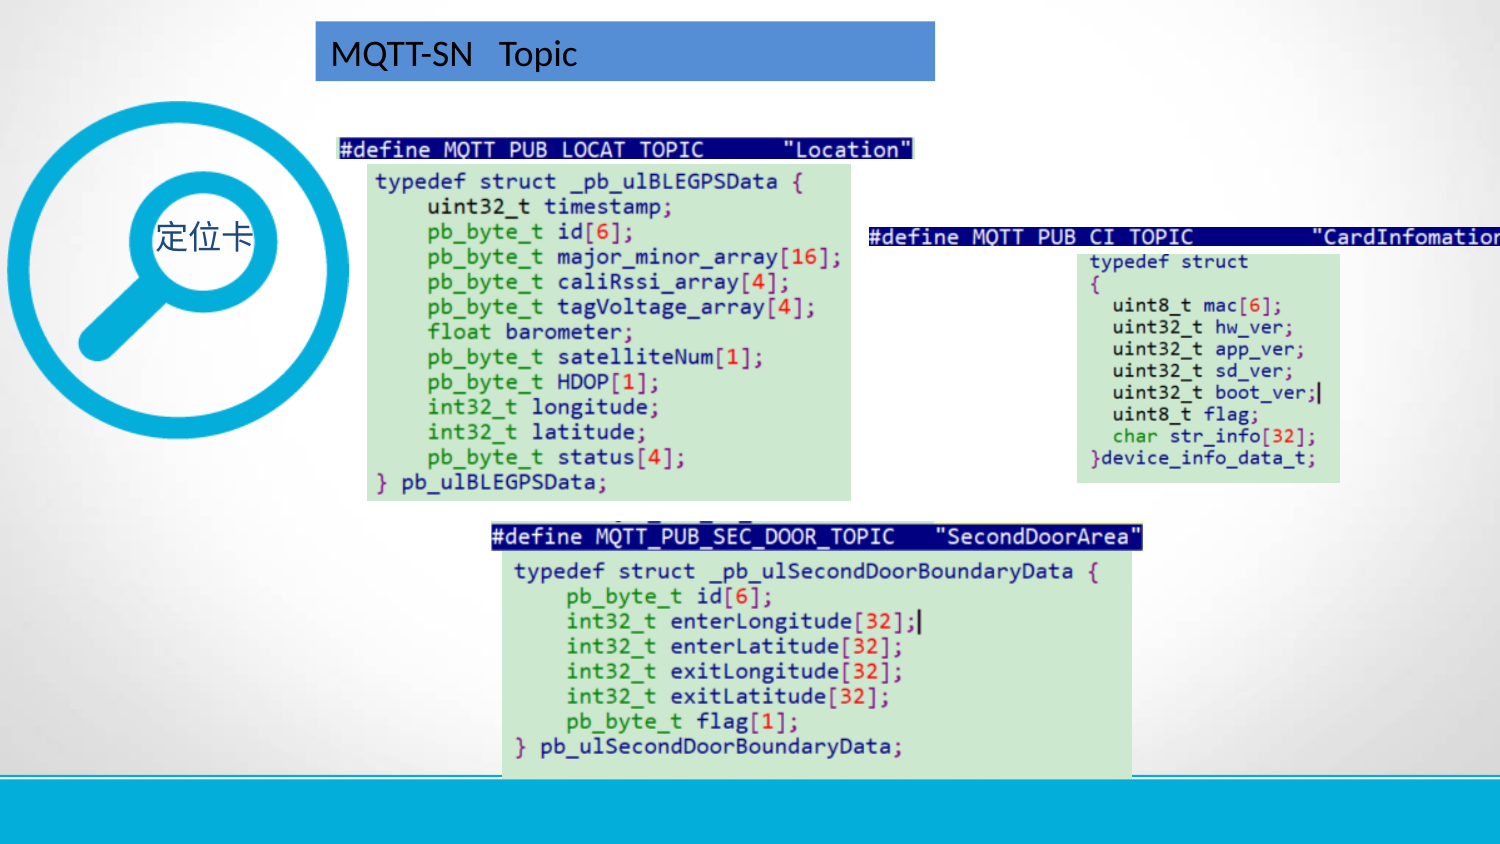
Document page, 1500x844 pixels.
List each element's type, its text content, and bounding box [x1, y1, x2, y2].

text_box MQTT-SN Topic [315, 21, 936, 82]
picture [0, 0, 1500, 779]
